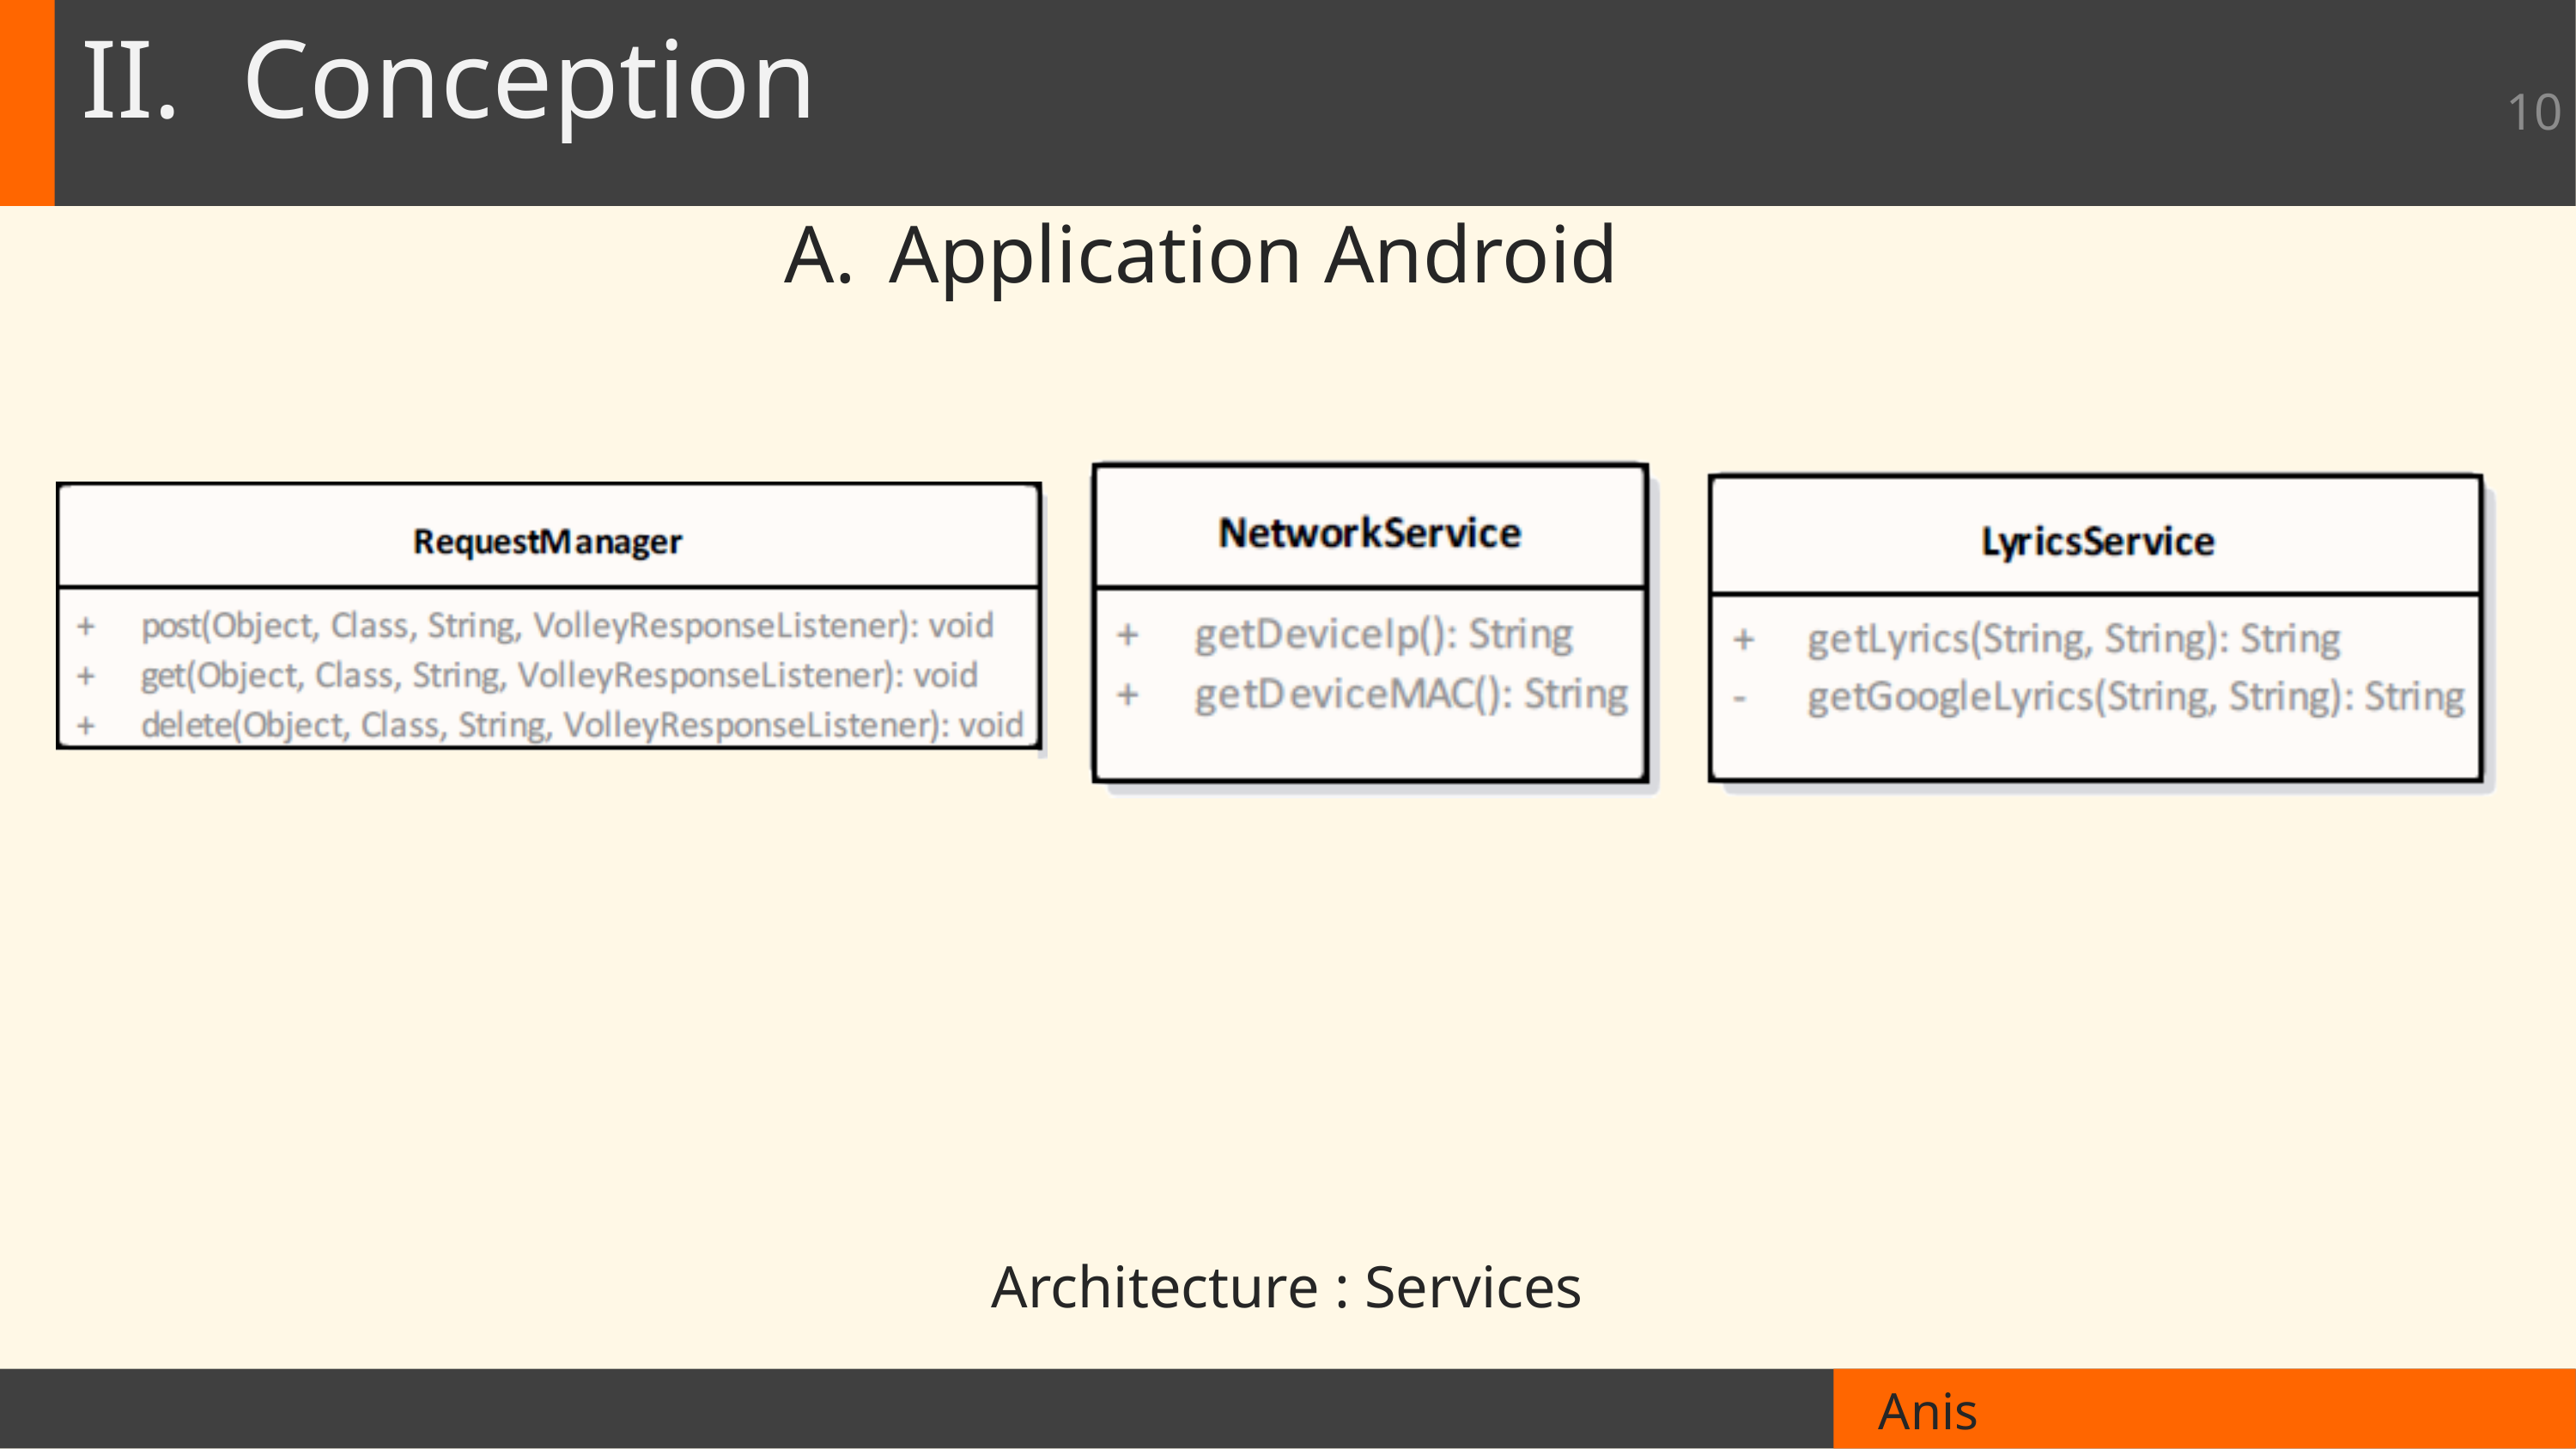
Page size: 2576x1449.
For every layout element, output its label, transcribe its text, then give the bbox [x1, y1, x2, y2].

text_box Architecture : Services [201, 1175, 2375, 1326]
text_box Application Android [413, 208, 2044, 306]
picture [1054, 433, 1680, 798]
picture [56, 482, 1048, 798]
picture [1686, 448, 2511, 813]
slide_number 10 [1996, 0, 2576, 227]
title Conception [68, 18, 1996, 127]
text_box Anis [1866, 1373, 2397, 1446]
